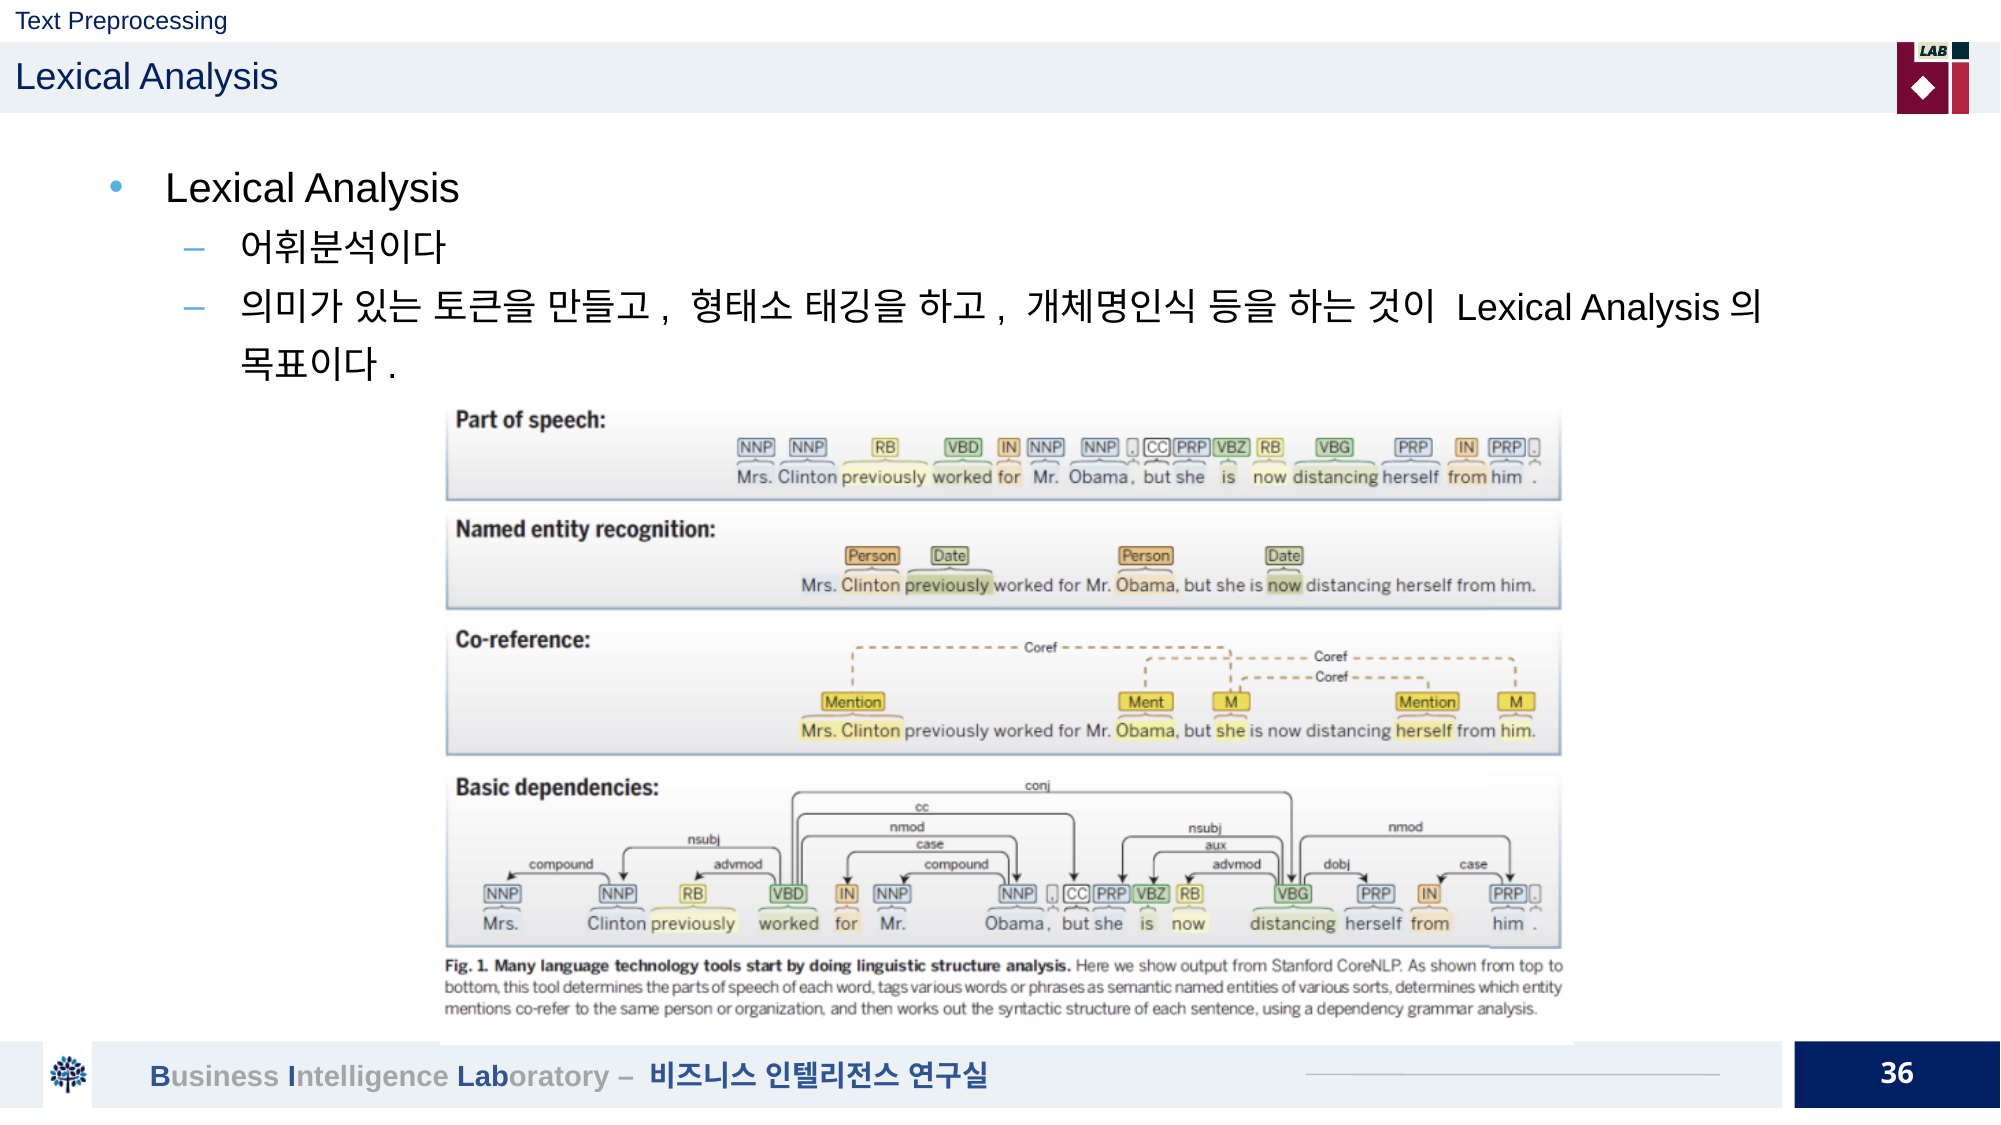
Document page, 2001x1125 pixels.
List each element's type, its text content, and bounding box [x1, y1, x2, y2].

list Lexical Analysis 어휘분석이다 의미가 있는 토큰을 만들고, 형태소 태깅을 하고, 개체명인식 등을 하는 것이 Lexical Analysis의 목표이다. [73, 138, 1927, 1028]
picture [1897, 41, 1969, 114]
title Text Preprocessing [0, 0, 598, 42]
picture [440, 375, 1575, 1046]
slide_number 36 [1825, 1044, 1970, 1105]
subtitle Lexical Analysis [0, 42, 1326, 113]
picture [43, 1041, 92, 1108]
